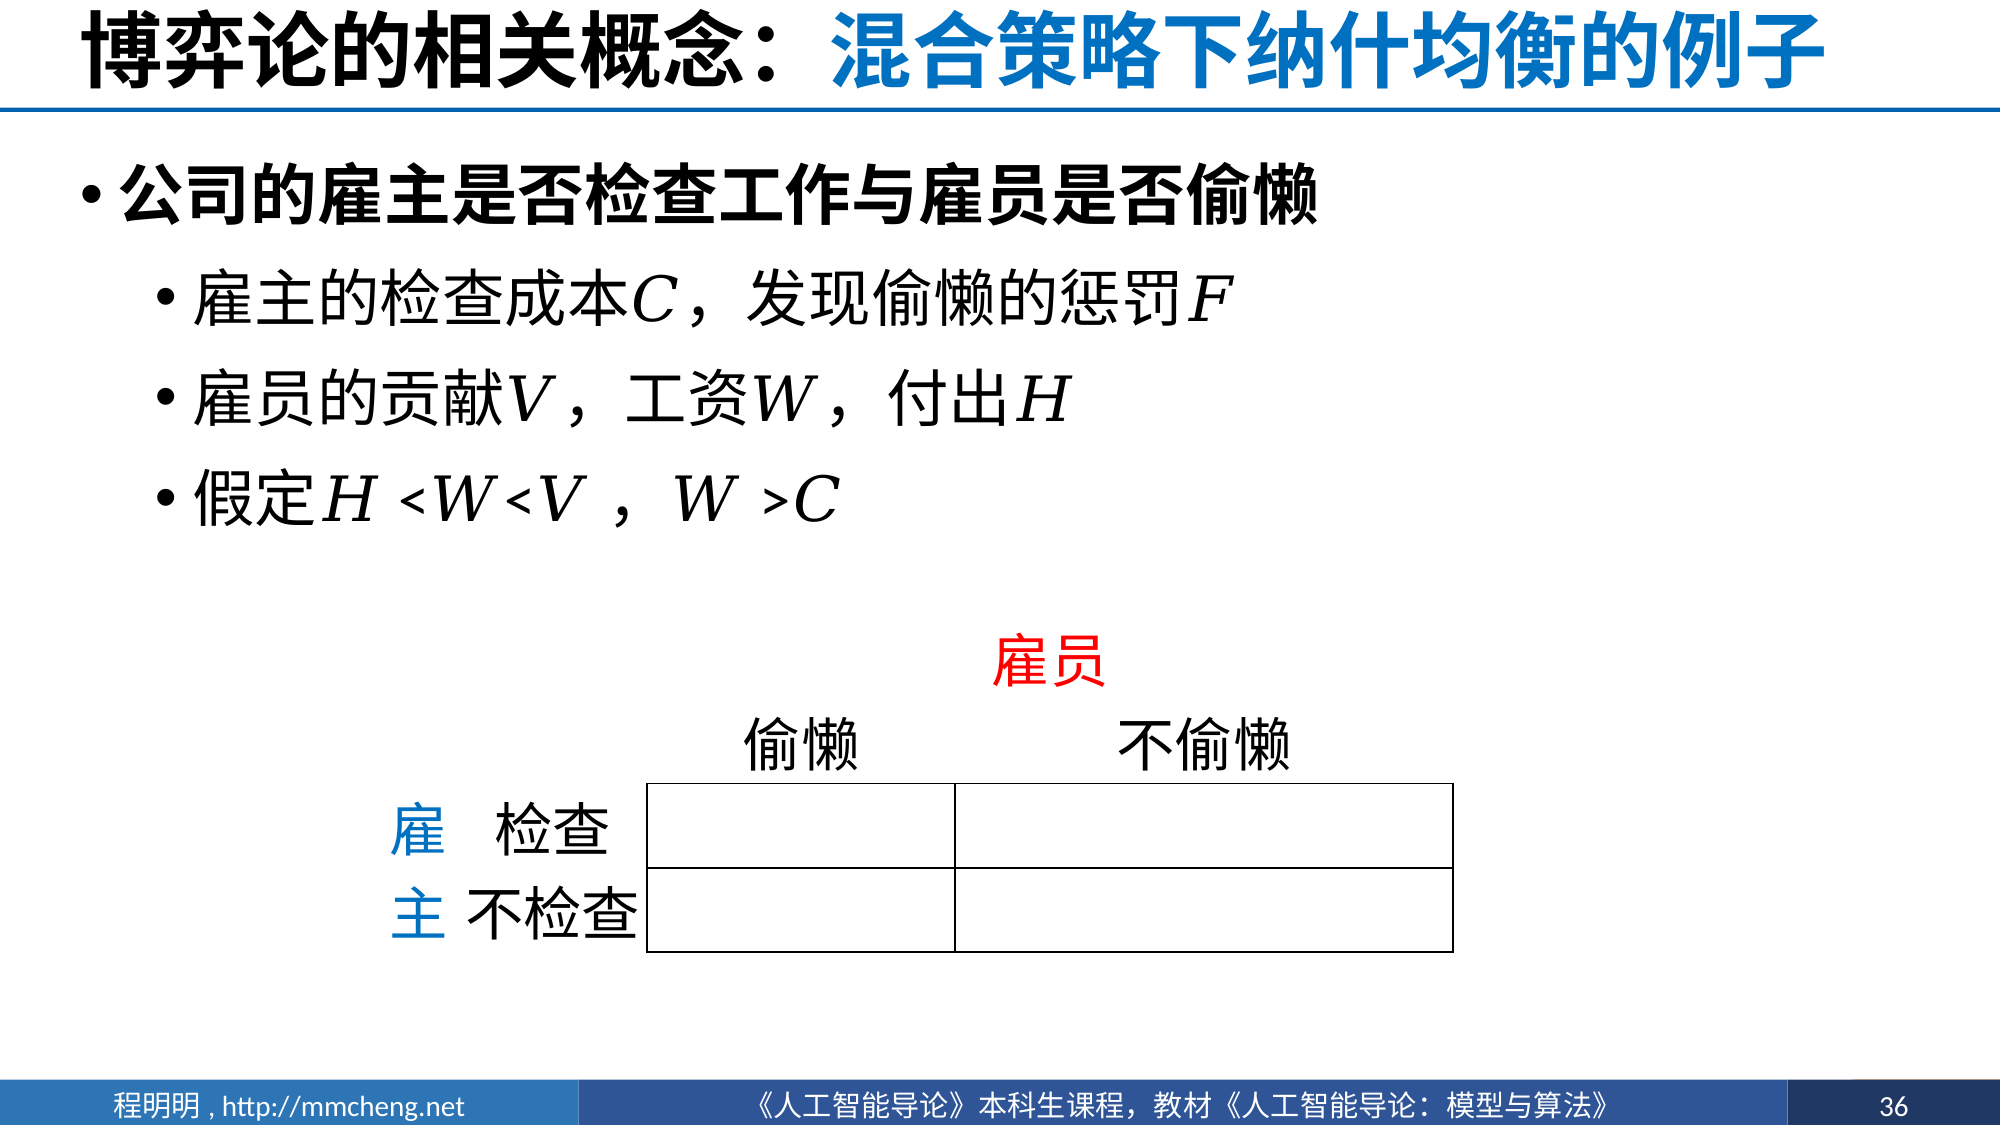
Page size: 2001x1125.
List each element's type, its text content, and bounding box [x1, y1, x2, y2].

title 博弈论的相关概念：混合策略下纳什均衡的例子 [64, 0, 2000, 110]
list 公司的雇主是否检查工作与雇员是否偷懒 雇主的检查成本𝐶，发现偷懒的惩罚𝐹 雇员的贡献𝑉，工资𝑊，付出𝐻 假定𝐻<𝑊<𝑉，𝑊>𝐶 [64, 129, 1928, 1100]
